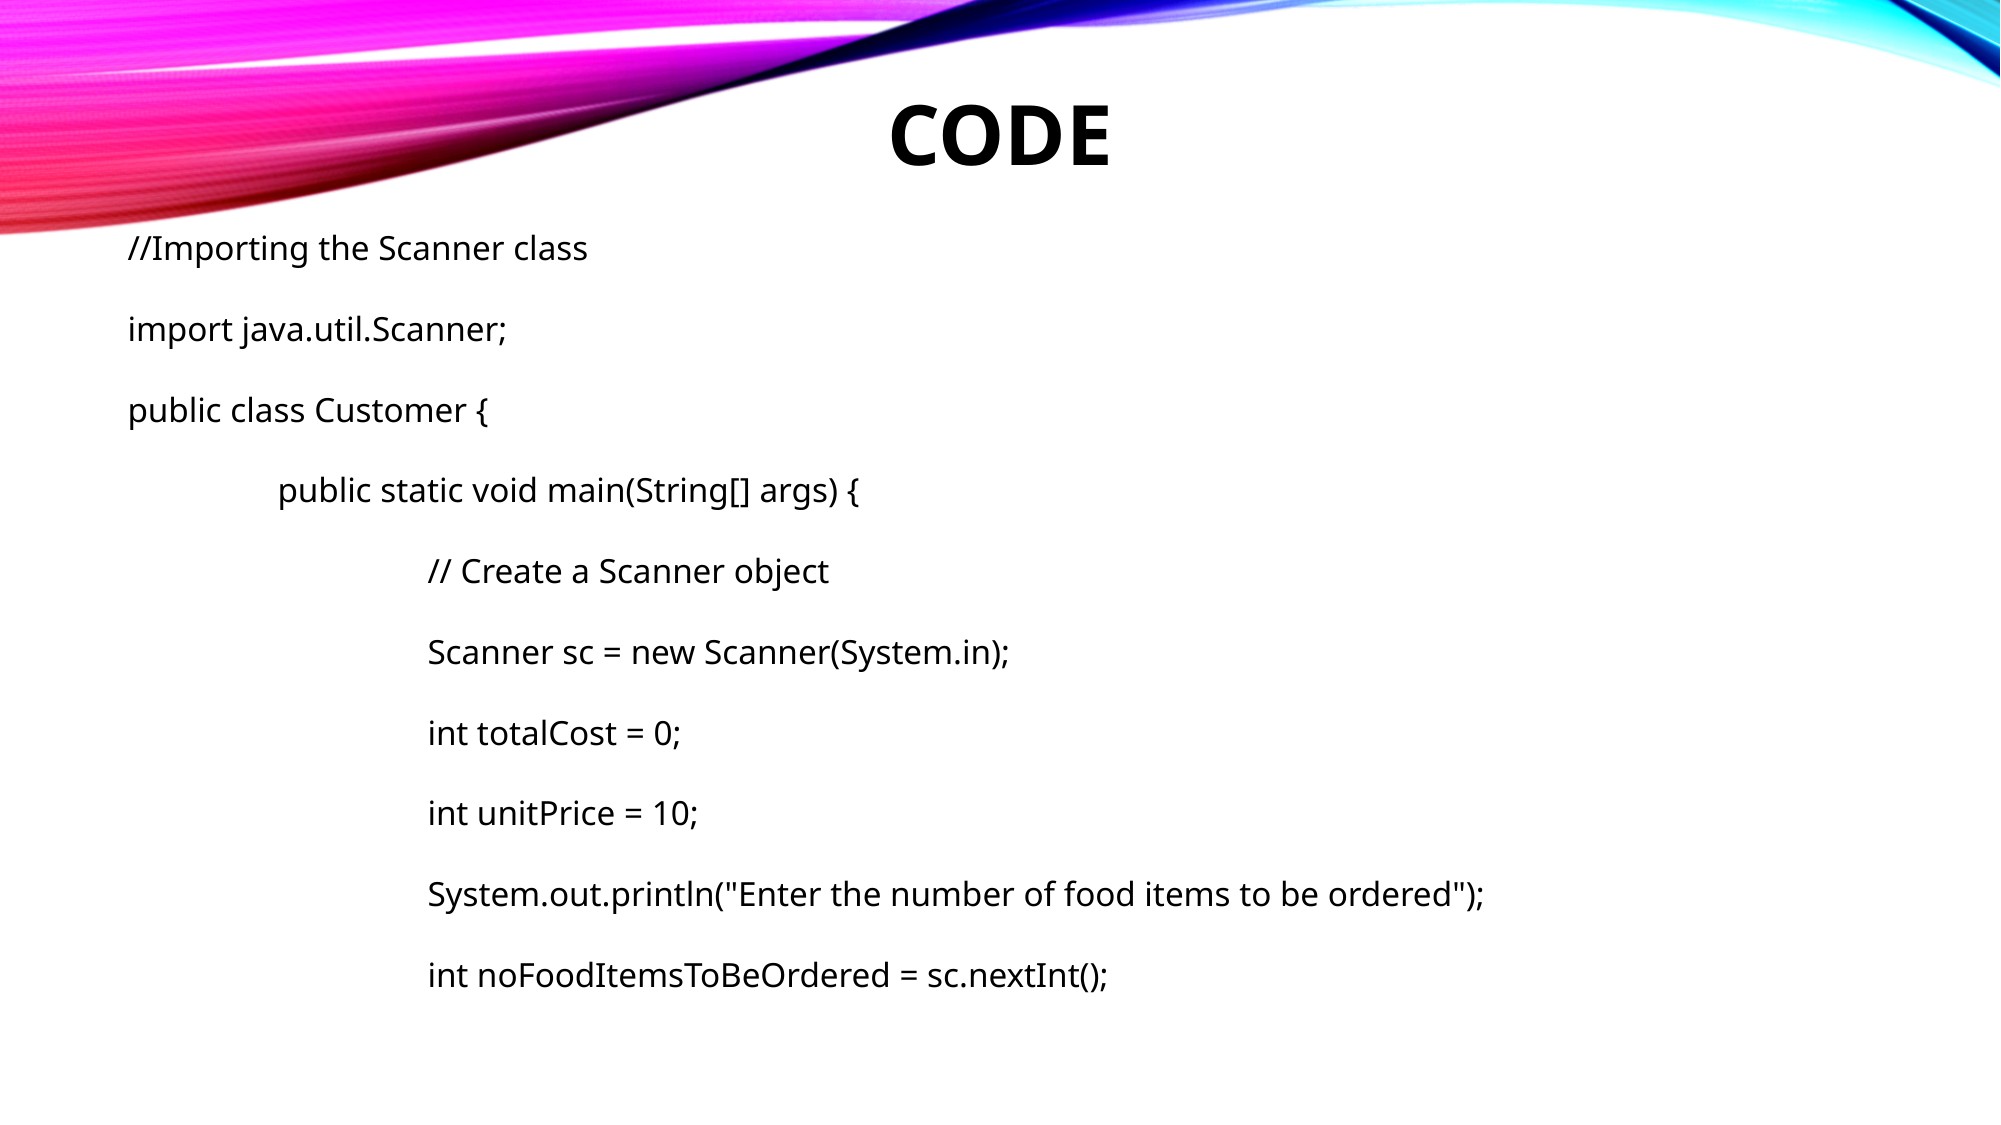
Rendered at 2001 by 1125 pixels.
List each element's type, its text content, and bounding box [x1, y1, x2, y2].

picture [1910, 0, 2000, 45]
picture [0, 0, 2000, 237]
list //Importing the Scanner class import java.util.Scanner; public class Customer { public static void main(String[] args) { // Create a Scanner object Scanner sc = new Scanner(System.in); int totalCost = 0; int unitPrice = 10; System.out.println("Enter the number of food items to be ordered"); int noFoodItemsToBeOrdered = sc.nextInt(); [112, 200, 1888, 1021]
title CODE [112, 77, 1888, 200]
picture [1890, 0, 2000, 75]
